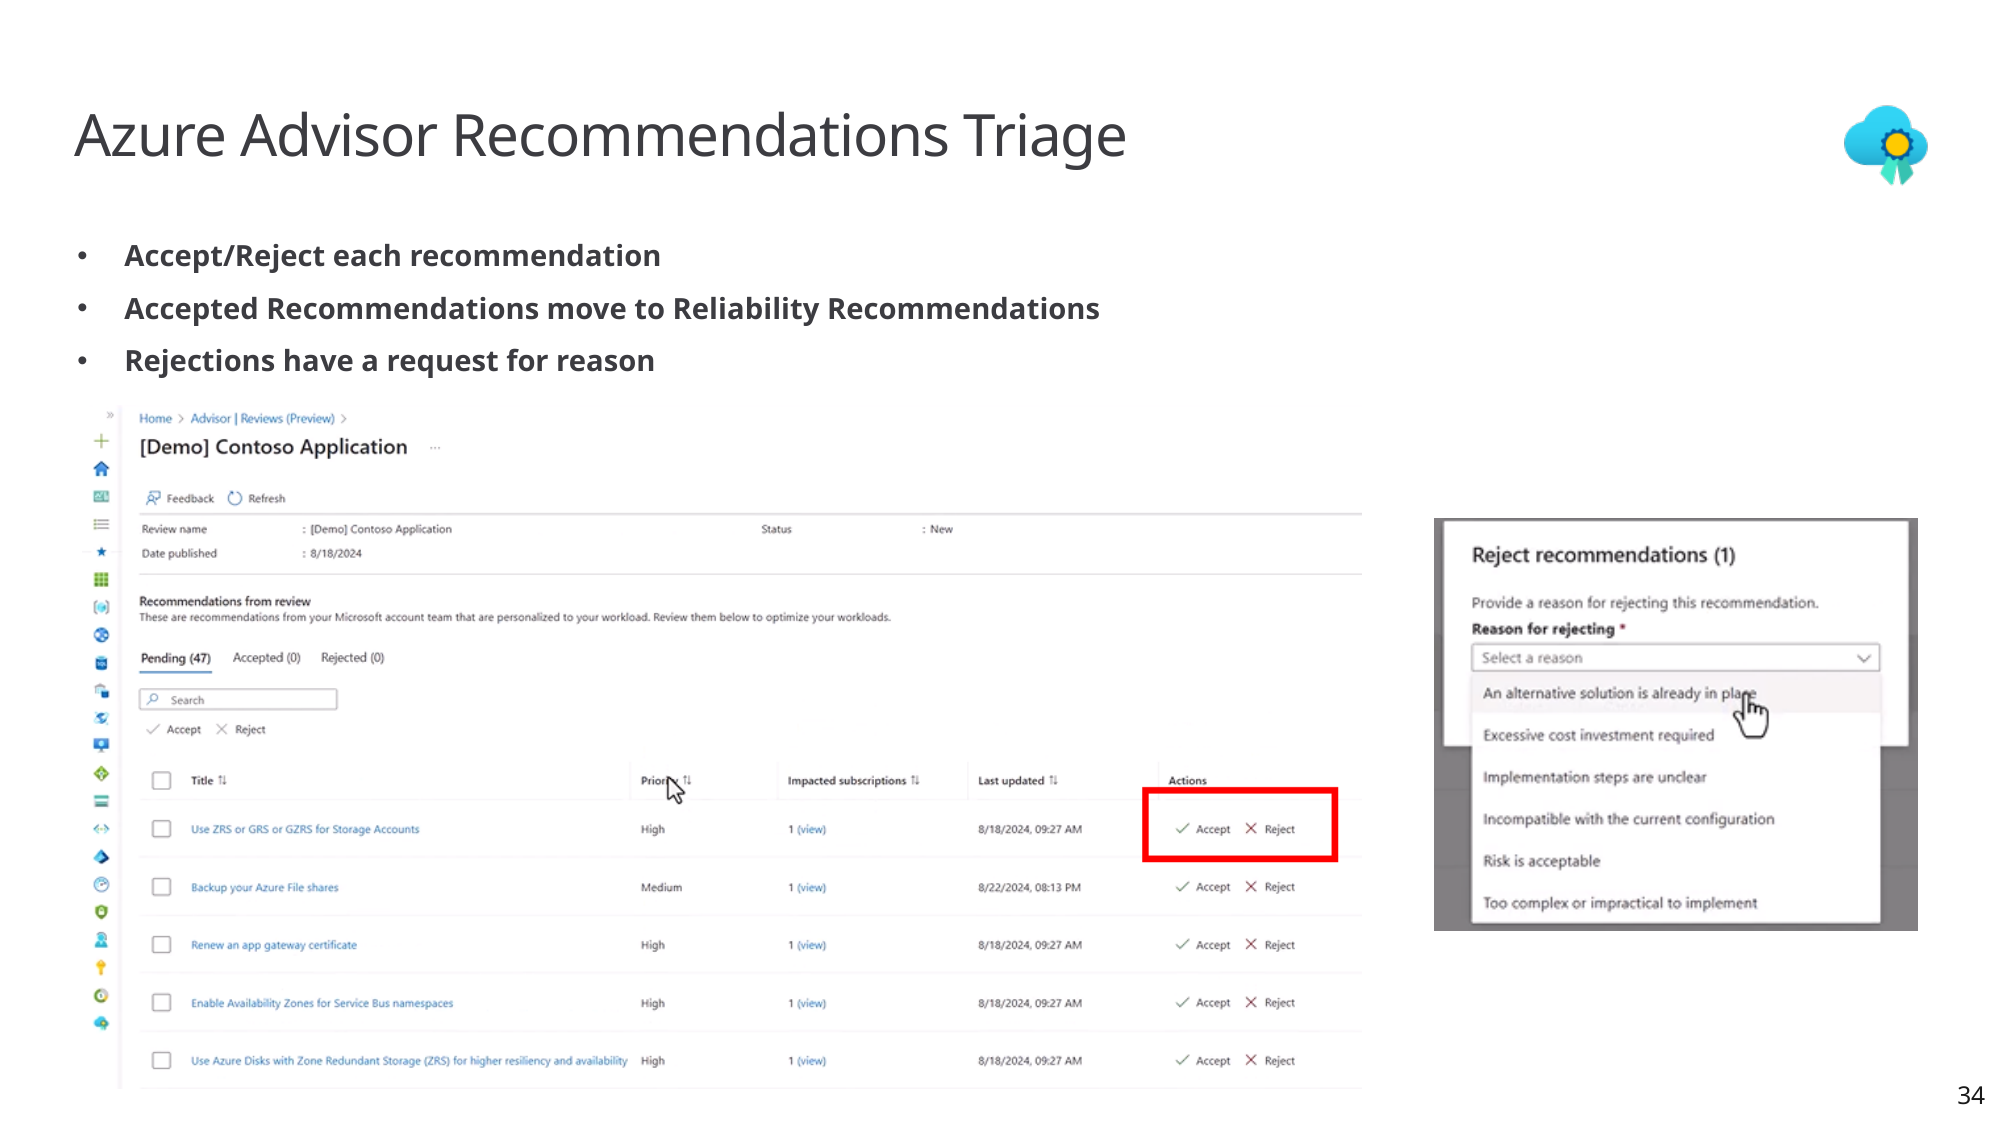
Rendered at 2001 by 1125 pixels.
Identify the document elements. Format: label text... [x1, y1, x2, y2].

picture [1434, 518, 1918, 931]
title Azure Advisor Recommendations Triage [74, 101, 1842, 170]
picture [1842, 101, 1930, 189]
text_box Accept/Reject each recommendation Accepted Recommendations move to Reliability Recommendations Rejections have a request for reason [62, 212, 1918, 438]
slide_number 34 [1550, 1072, 2000, 1104]
picture [82, 405, 1362, 1089]
